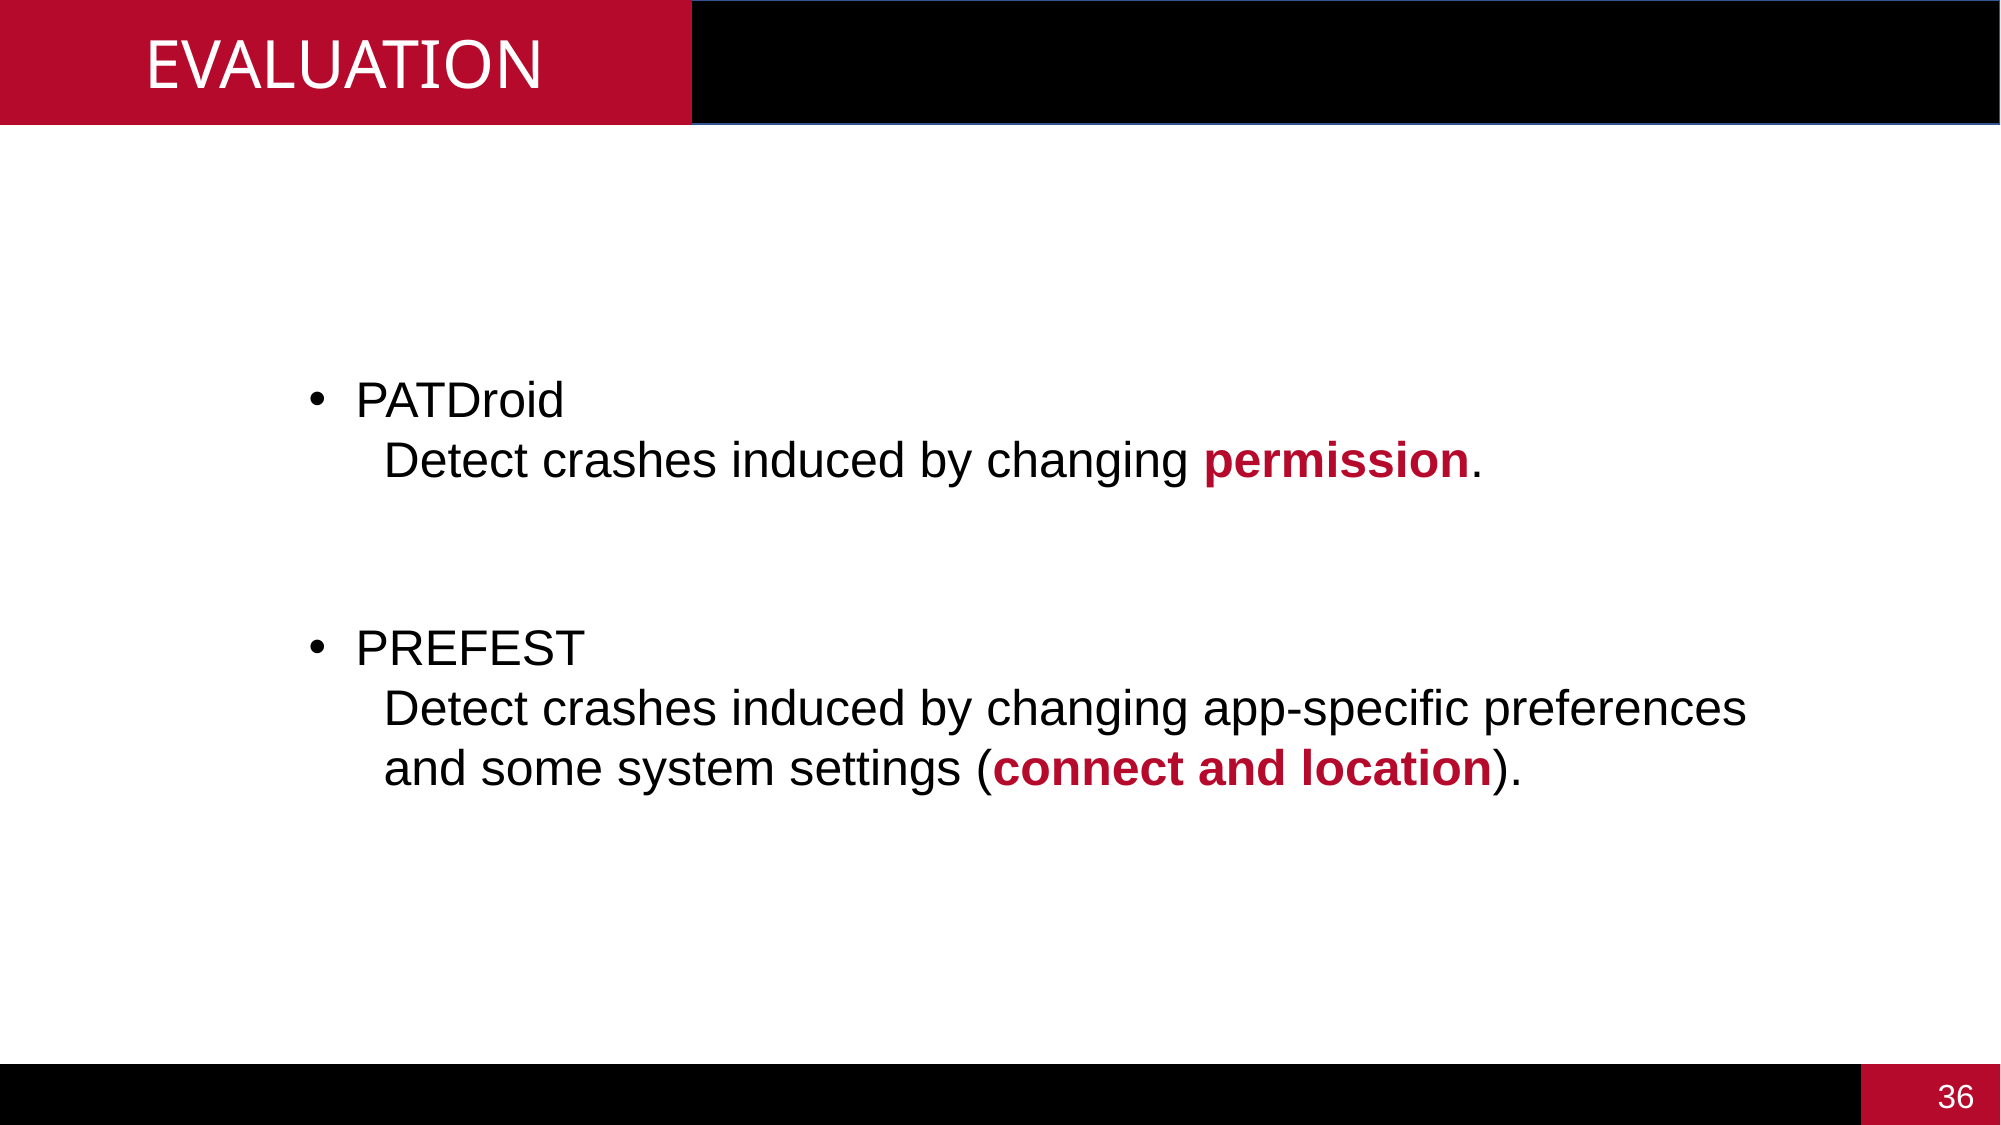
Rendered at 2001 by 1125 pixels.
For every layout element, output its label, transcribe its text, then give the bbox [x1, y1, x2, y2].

text_box [692, 0, 2000, 125]
text_box EVALUATION [0, 0, 692, 125]
slide_number 35 [1912, 1056, 2000, 1125]
text_box PATDroid Detect crashes induced by changing permission. [293, 330, 1750, 496]
text_box PREFEST Detect crashes induced by changing app-specific preferences and some system settings (connect and location). [293, 578, 1766, 804]
